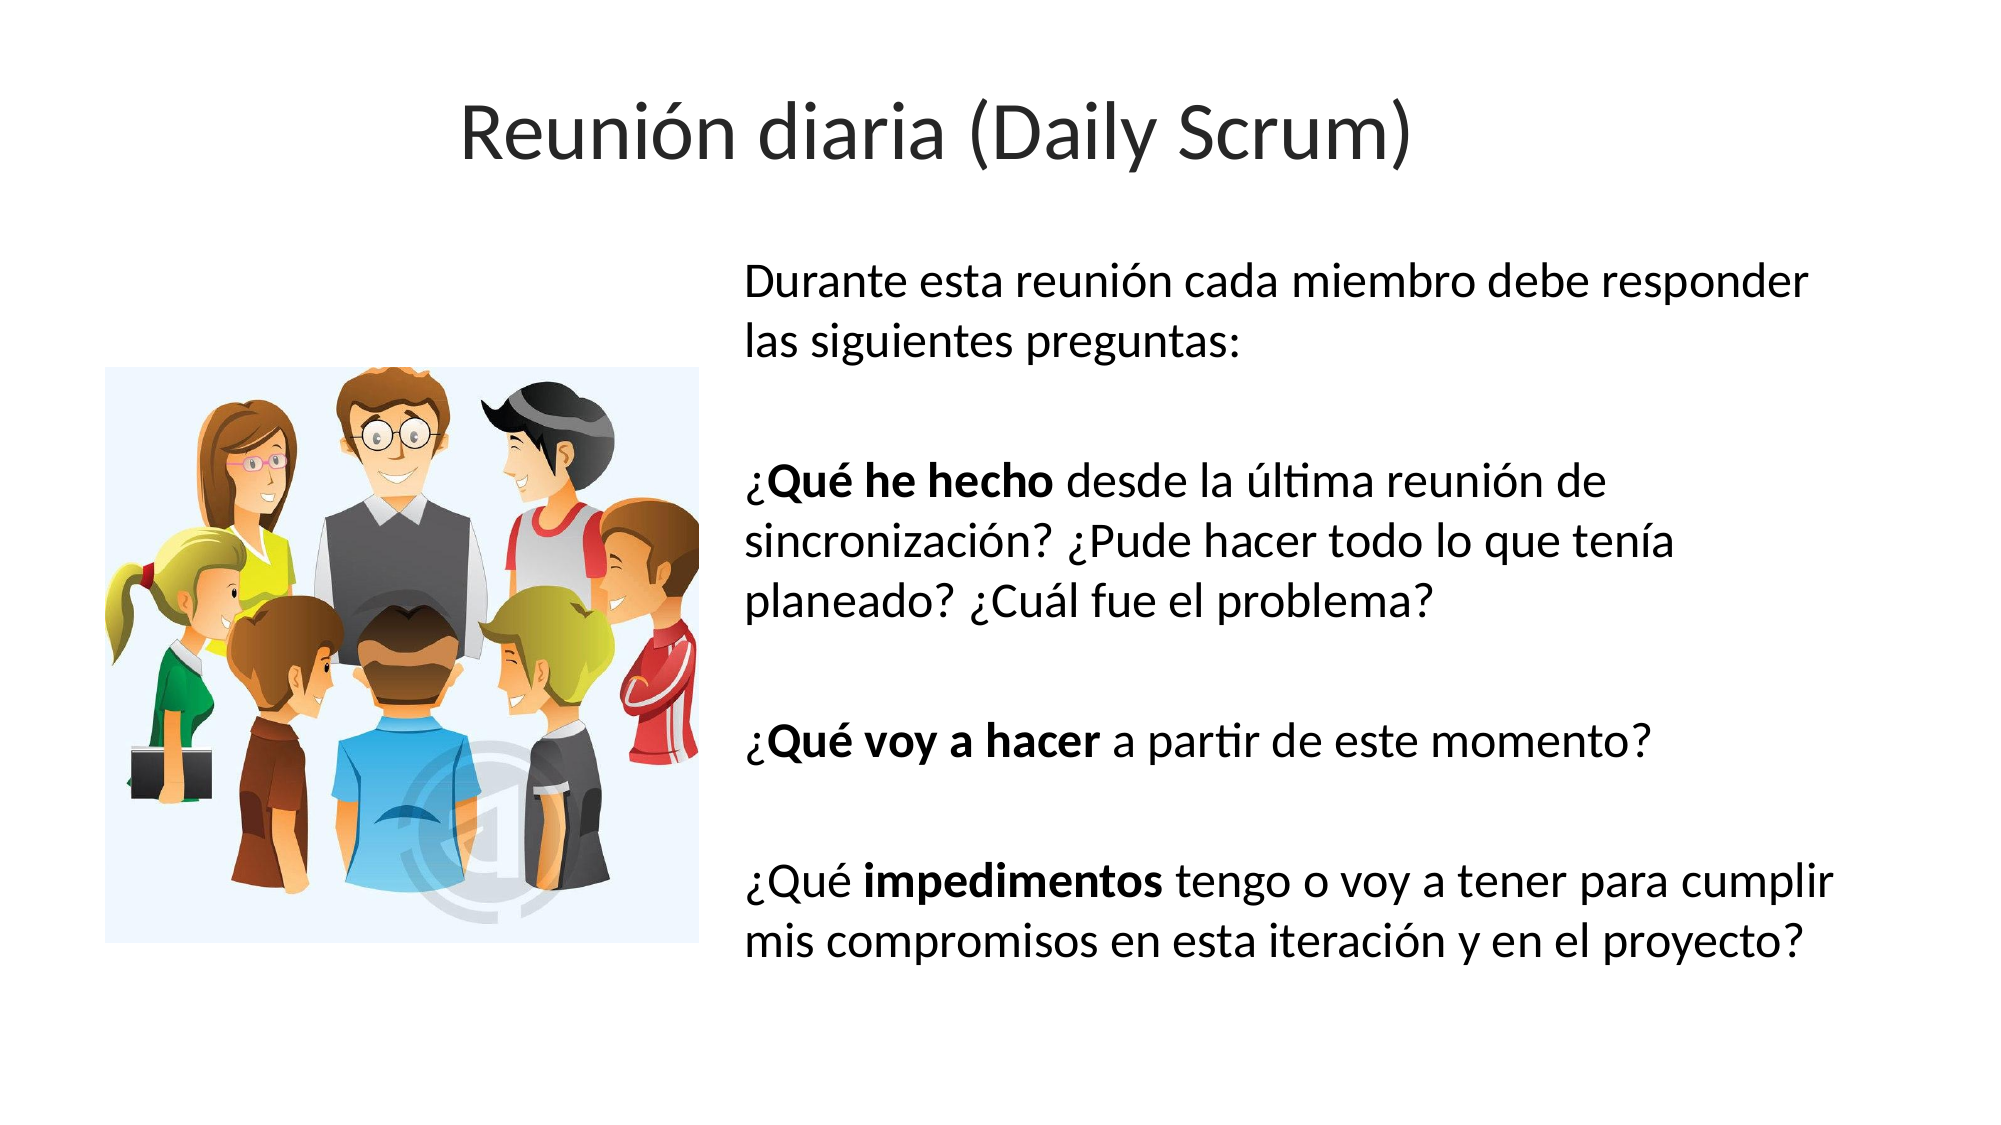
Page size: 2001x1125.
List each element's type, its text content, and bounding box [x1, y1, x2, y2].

text_box Durante esta reunión cada miembro debe responder las siguientes preguntas: ¿Qué he hecho desde la última reunión de sincronización? ¿Pude hacer todo lo que tenía planeado? ¿Cuál fue el problema? ¿Qué voy a hacer a partir de este momento? ¿Qué impedimentos tengo o voy a tener para cumplir mis compromisos en esta iteración y en el proyecto? [729, 239, 1885, 1020]
text_box Reunión diaria (Daily Scrum) [59, 32, 1817, 220]
picture [105, 367, 699, 943]
